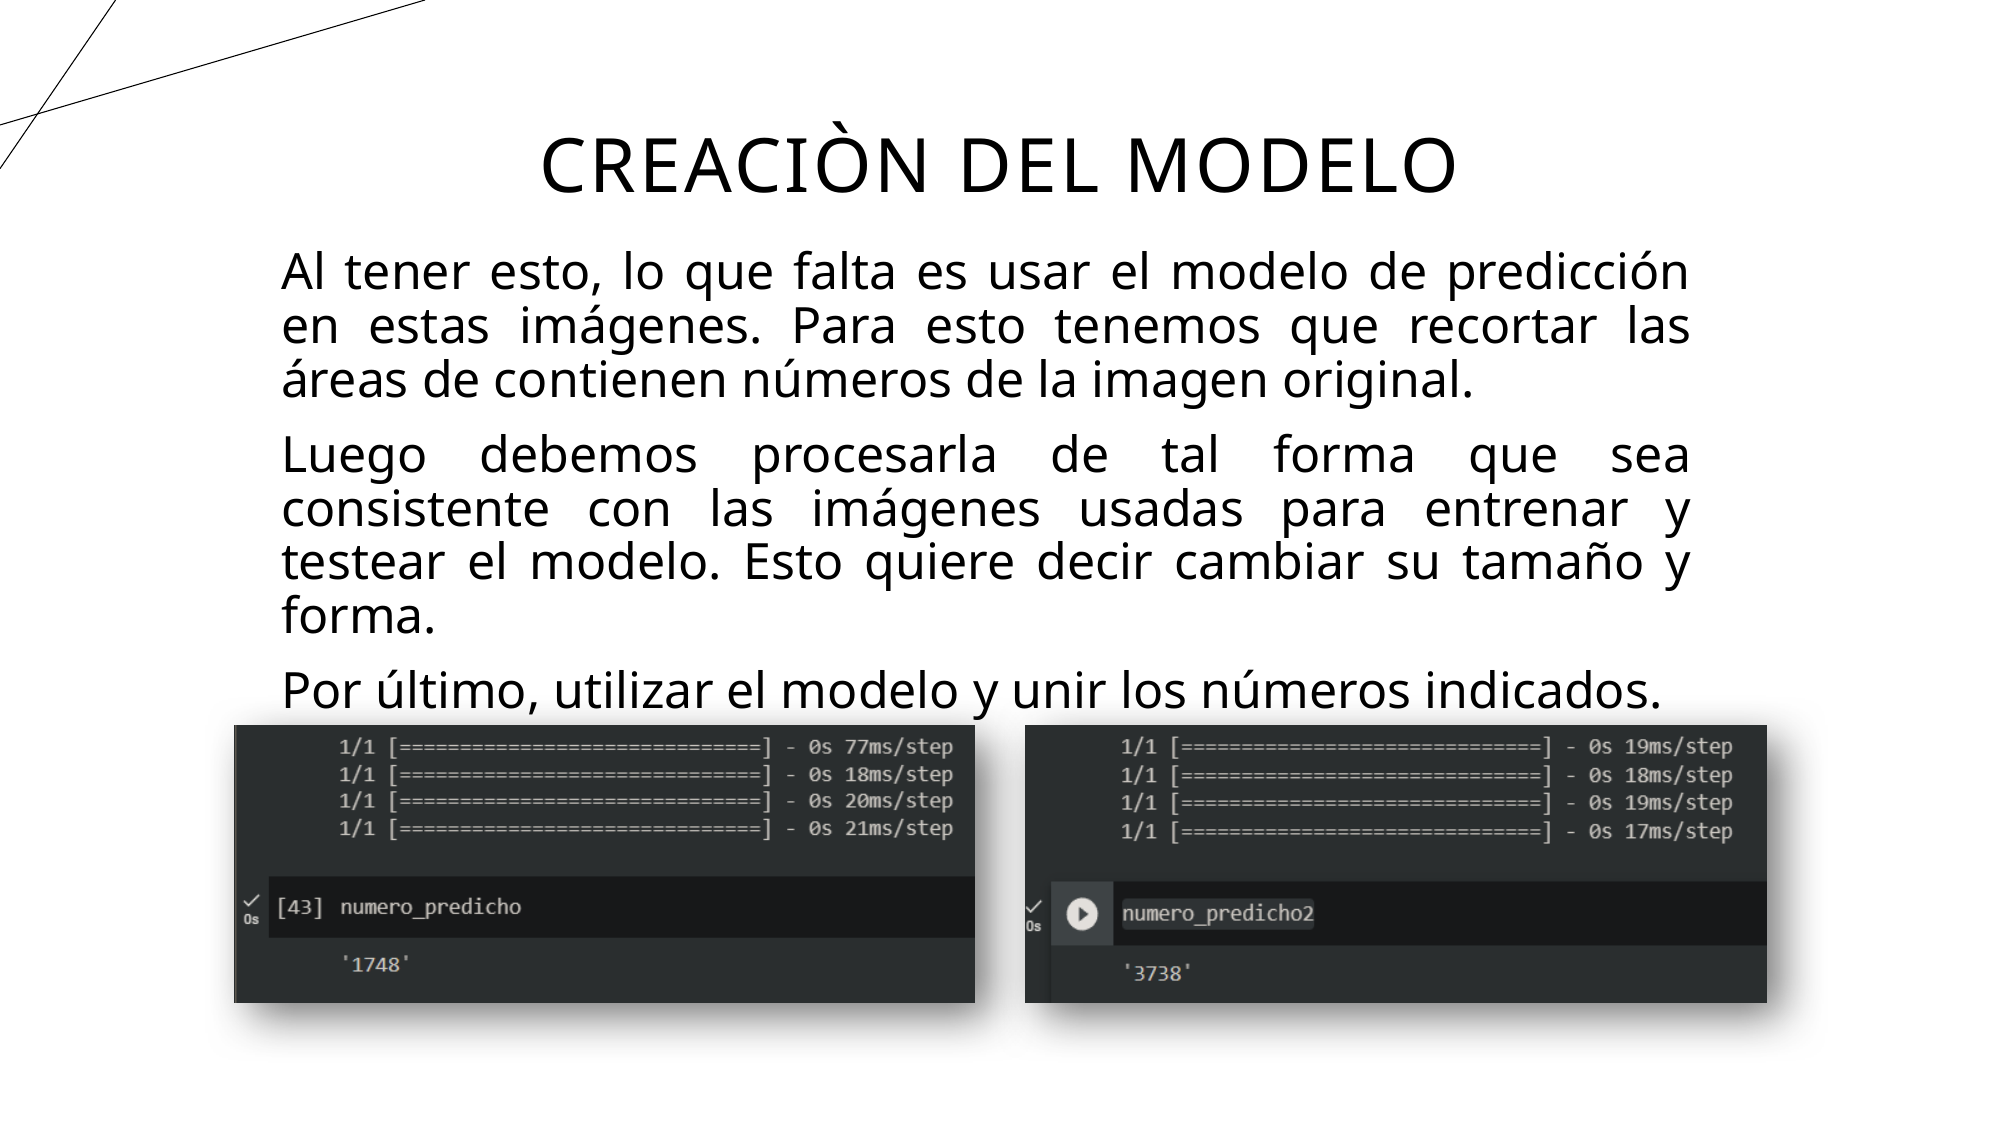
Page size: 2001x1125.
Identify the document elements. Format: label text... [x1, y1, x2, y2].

title CREACIÒN DEL MODELO [137, 59, 1863, 278]
picture [234, 725, 975, 1003]
text_box Al tener esto, lo que falta es usar el modelo de predicción en estas imágenes. Para esto tenemos que recortar las áreas de contienen números de la imagen original. Luego debemos procesarla de tal forma que sea consistente con las imágenes usadas para entrenar y testear el modelo. Esto quiere decir cambiar su tamaño y forma. Por último, utilizar el modelo y unir los números indicados. [266, 238, 1707, 722]
picture [1024, 725, 1767, 1003]
